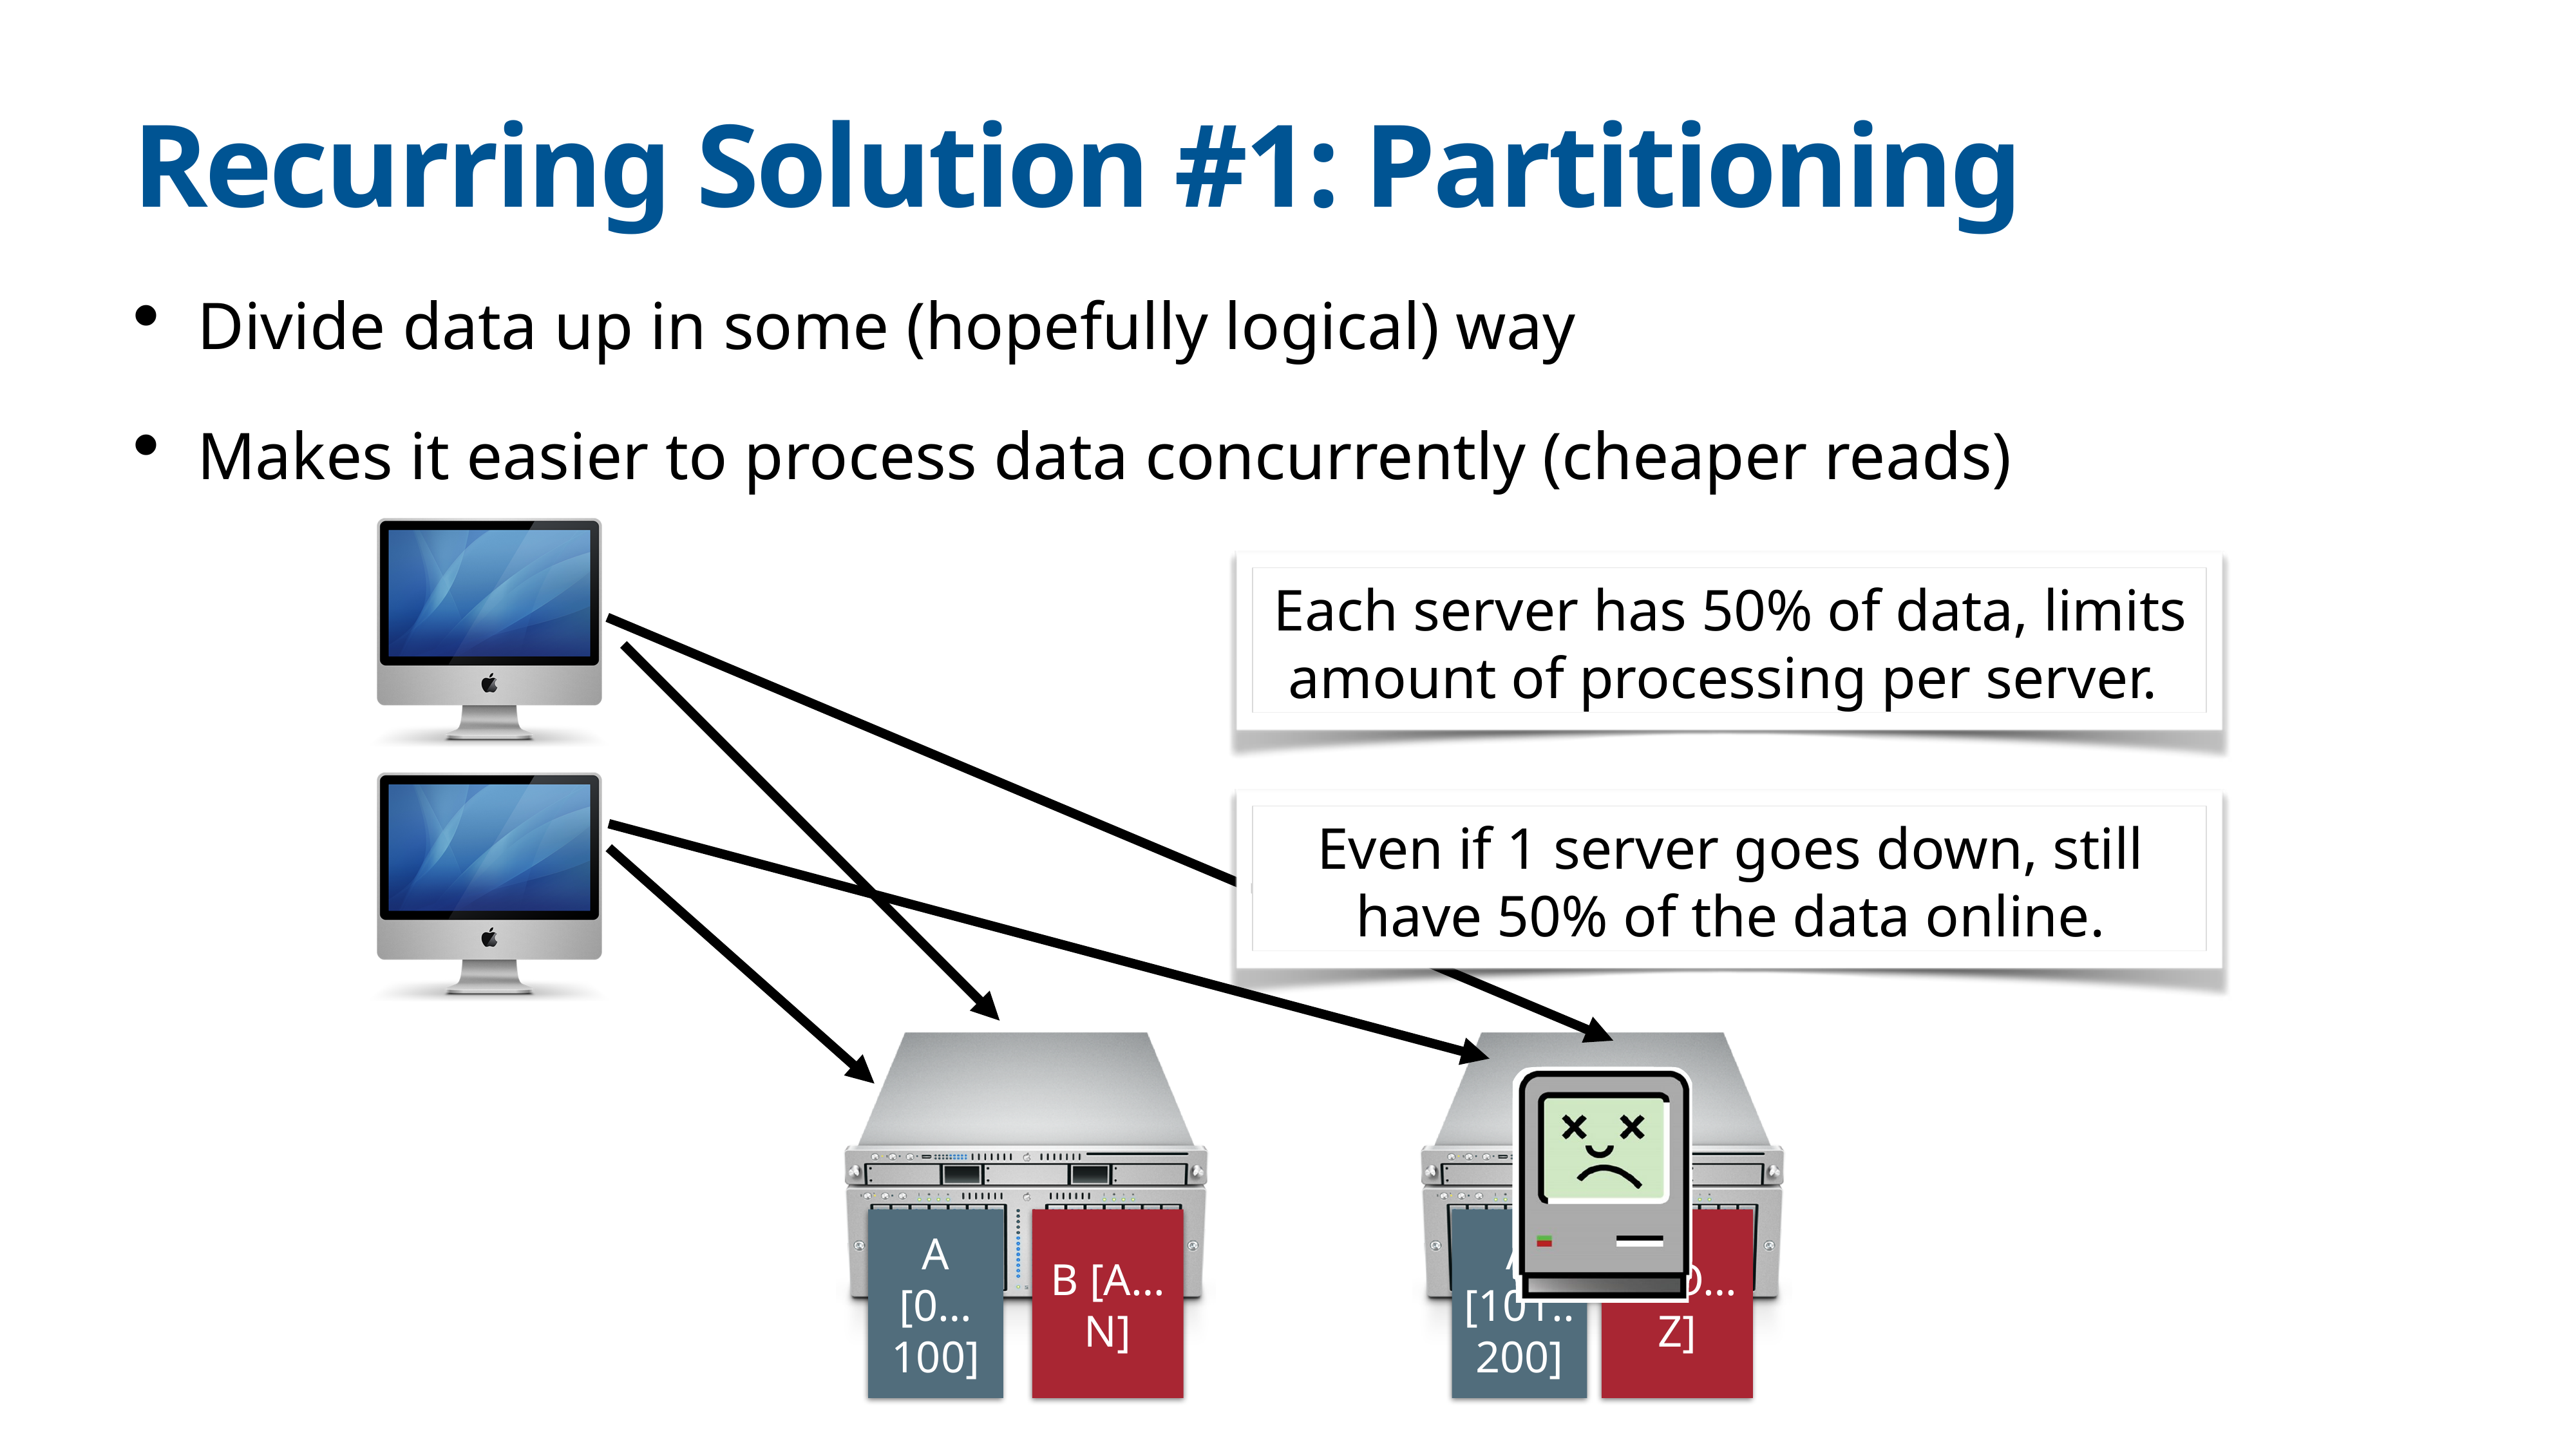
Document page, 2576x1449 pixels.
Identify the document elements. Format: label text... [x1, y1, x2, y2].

title Recurring Solution #1: Partitioning [127, 113, 2449, 266]
picture [352, 480, 627, 1009]
picture [836, 967, 1216, 1347]
picture [1412, 1001, 1793, 1347]
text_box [1032, 1209, 1184, 1399]
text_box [1452, 1209, 1587, 1399]
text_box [867, 1209, 1004, 1399]
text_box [1601, 1209, 1754, 1399]
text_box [1229, 551, 2232, 762]
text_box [1229, 789, 2232, 1001]
list Divide data up in some (hopefully logical) way Makes it easier to process data concurrently (cheaper reads) [127, 288, 2449, 1161]
